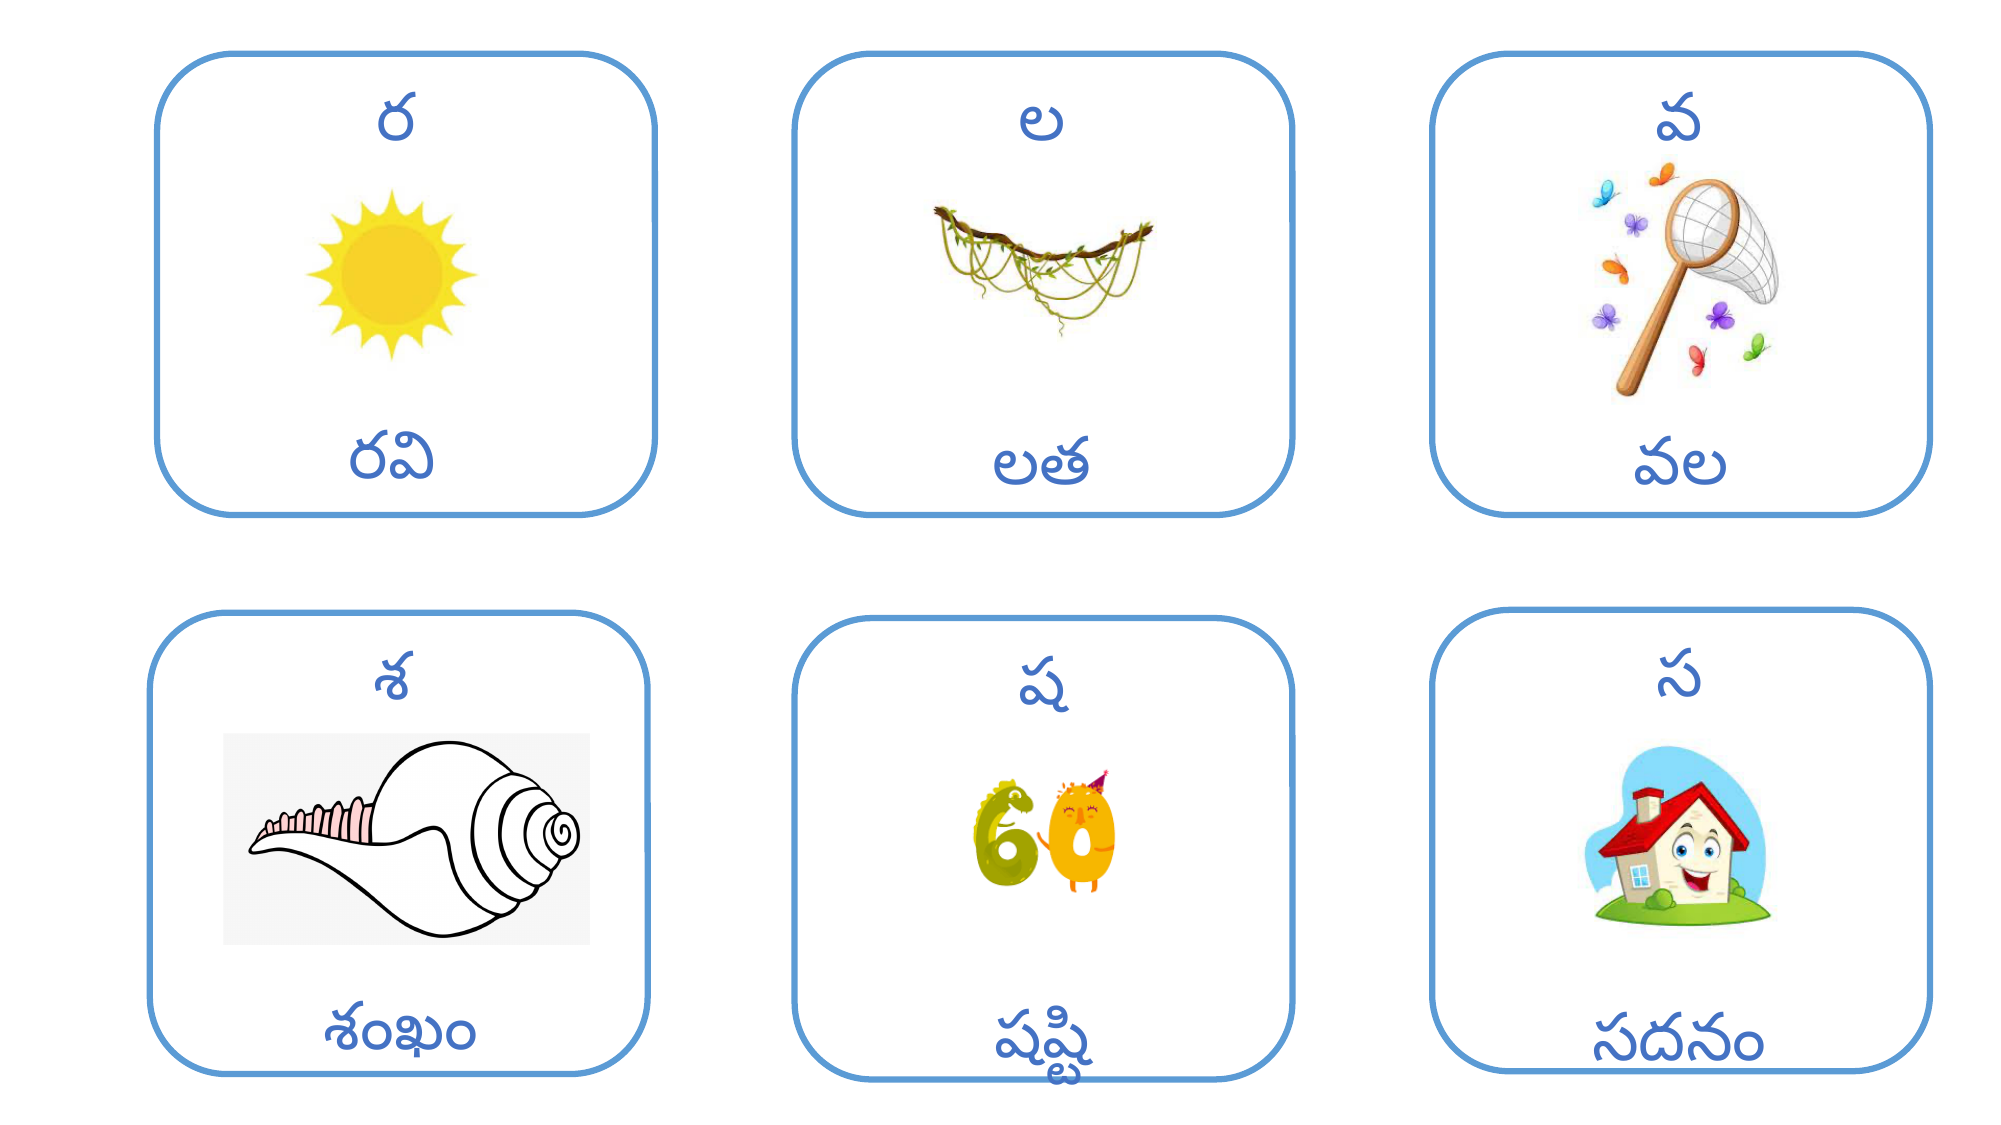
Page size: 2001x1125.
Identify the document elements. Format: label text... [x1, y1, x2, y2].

picture [1578, 154, 1791, 411]
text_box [794, 53, 1293, 516]
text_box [794, 618, 1293, 1080]
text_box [149, 612, 648, 1075]
picture [930, 719, 1156, 923]
picture [279, 162, 505, 371]
picture [1561, 722, 1796, 956]
text_box ర [361, 66, 431, 161]
picture [907, 166, 1181, 367]
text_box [1432, 609, 1930, 1083]
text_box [1432, 53, 1930, 516]
text_box రవి [334, 404, 451, 500]
picture [301, 656, 513, 1023]
text_box [157, 53, 655, 516]
